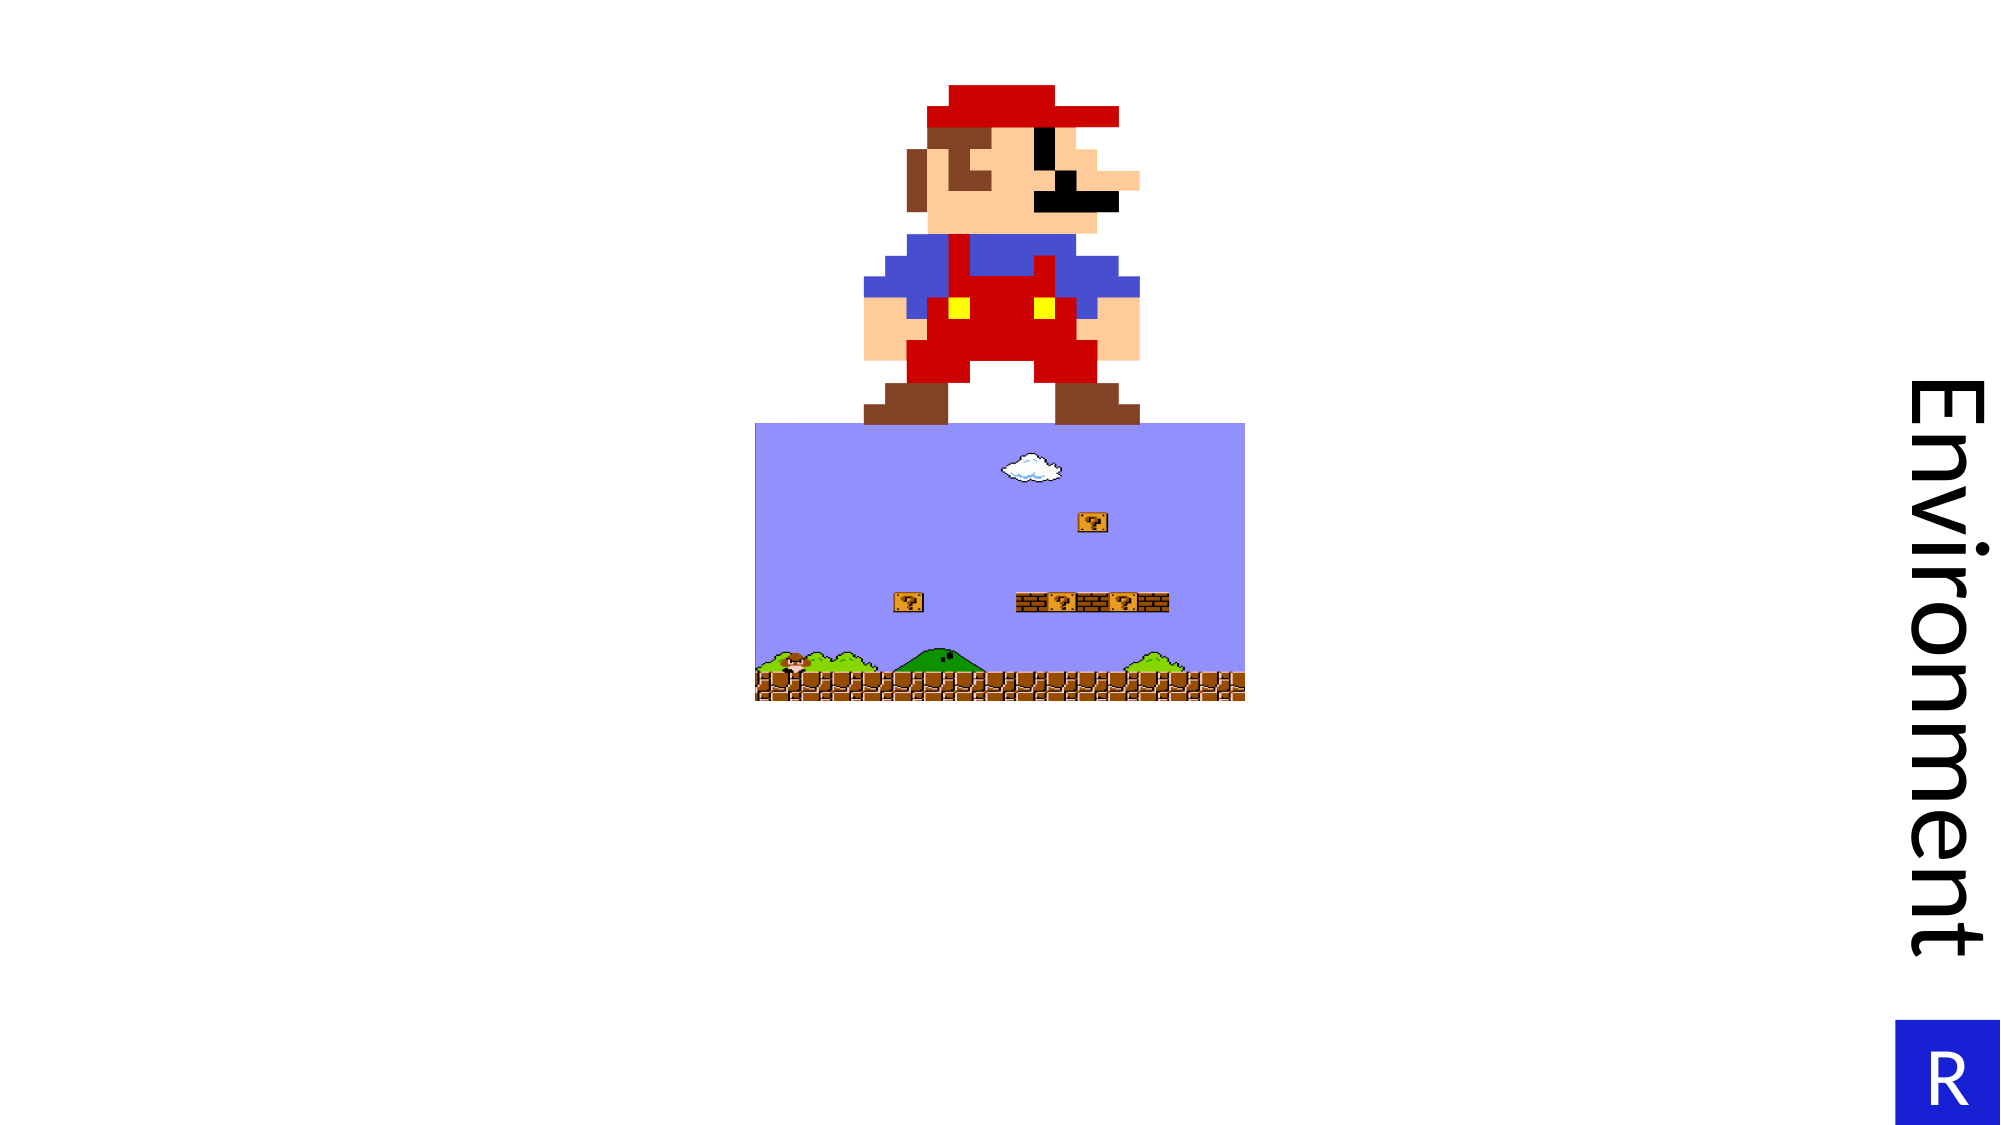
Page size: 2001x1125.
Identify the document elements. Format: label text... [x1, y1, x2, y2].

text_box [634, 621, 1348, 874]
text_box Environment [1882, 358, 2000, 974]
text_box R [1894, 1019, 2000, 1125]
picture [755, 56, 1245, 701]
